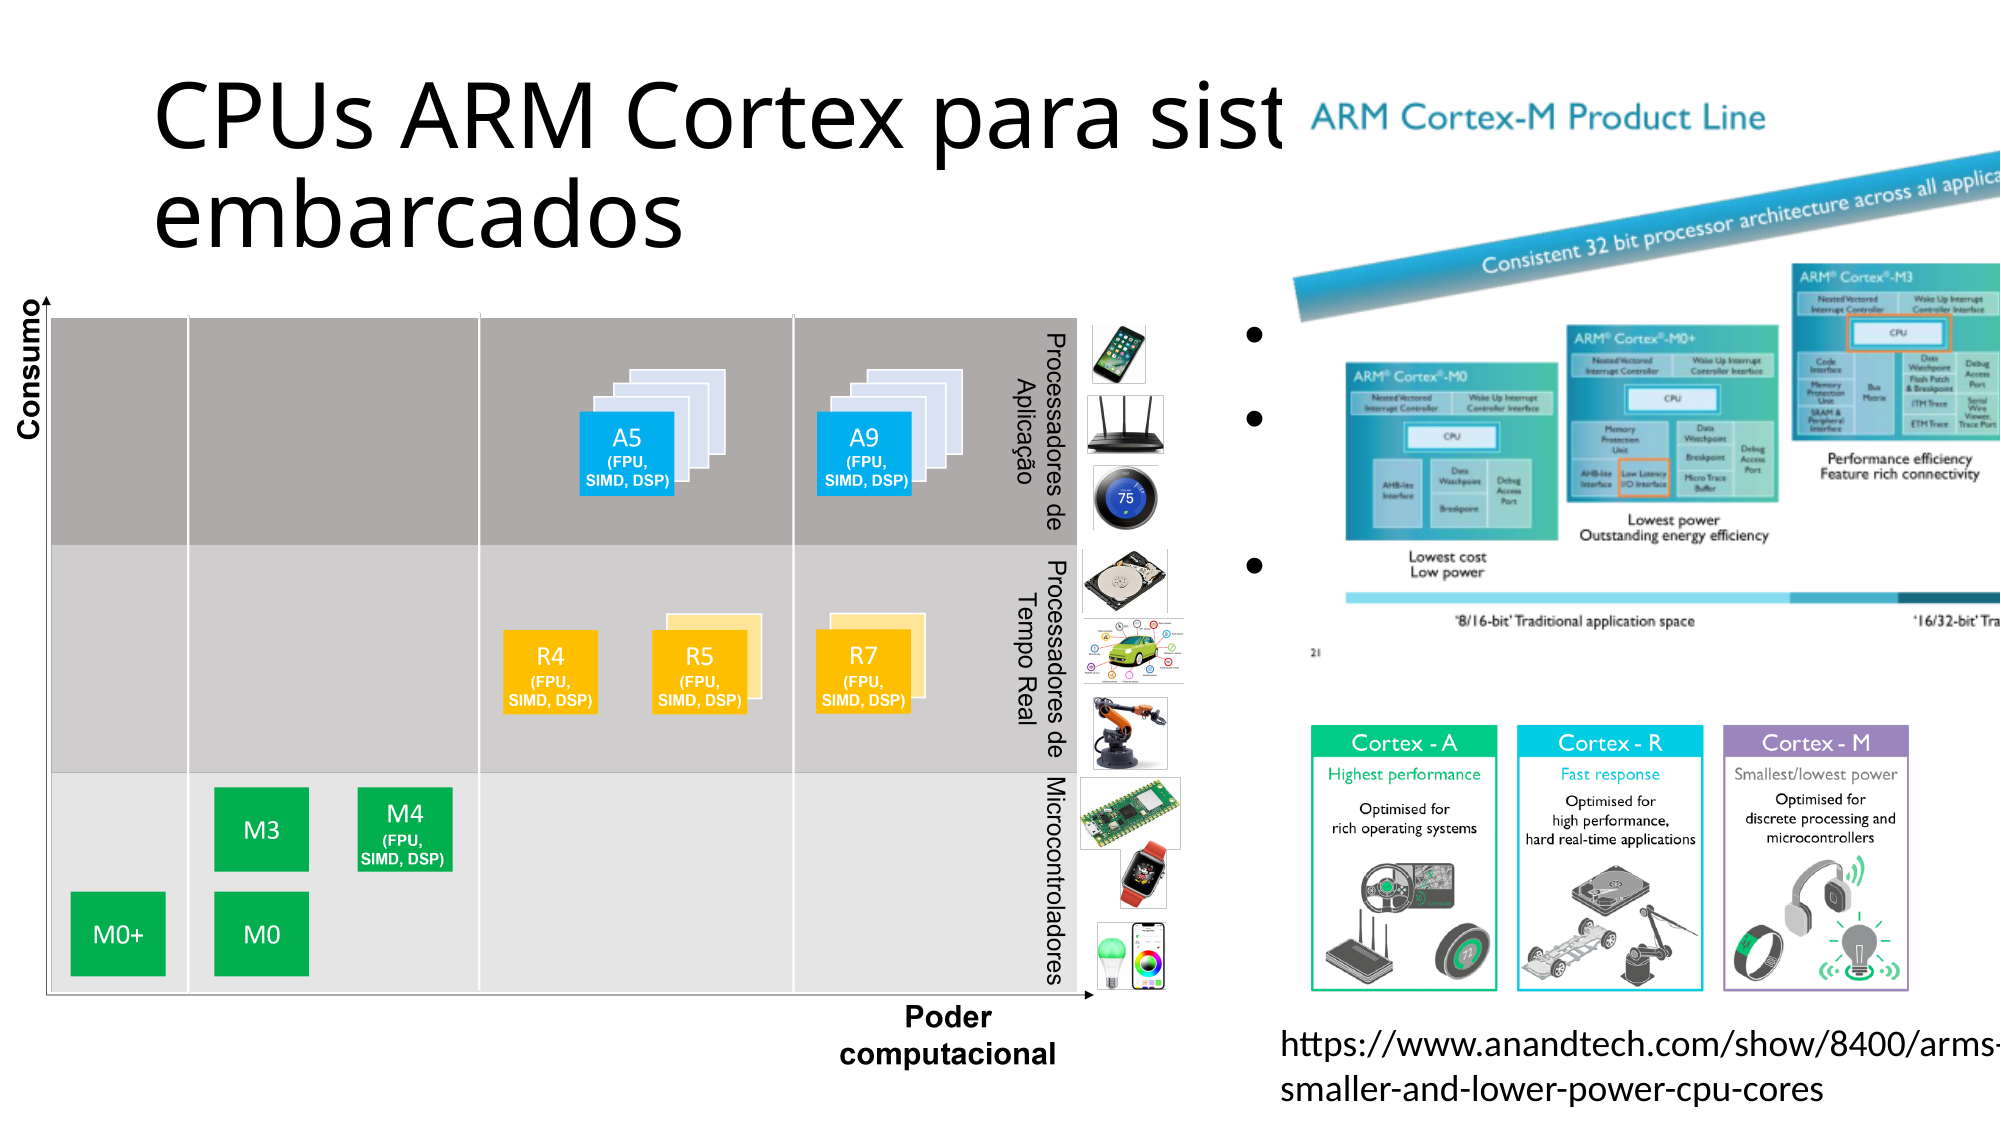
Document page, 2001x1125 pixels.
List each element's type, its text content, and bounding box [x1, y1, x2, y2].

picture [0, 277, 1184, 1090]
picture [1311, 724, 1909, 993]
picture [1282, 71, 2000, 666]
text_box https://www.anandtech.com/show/8400/arms-cortex-m-even-smaller-and-lower-power-cpu-cores [1265, 1012, 2000, 1117]
list Cortex A: Alta performance Cortex R: Alta performance e Resposta rápida Cortex M:Pequenos e baixíssimo consumo. [1229, 299, 1956, 1106]
title CPUs ARM Cortex para sistemas embarcados [137, 59, 1909, 278]
